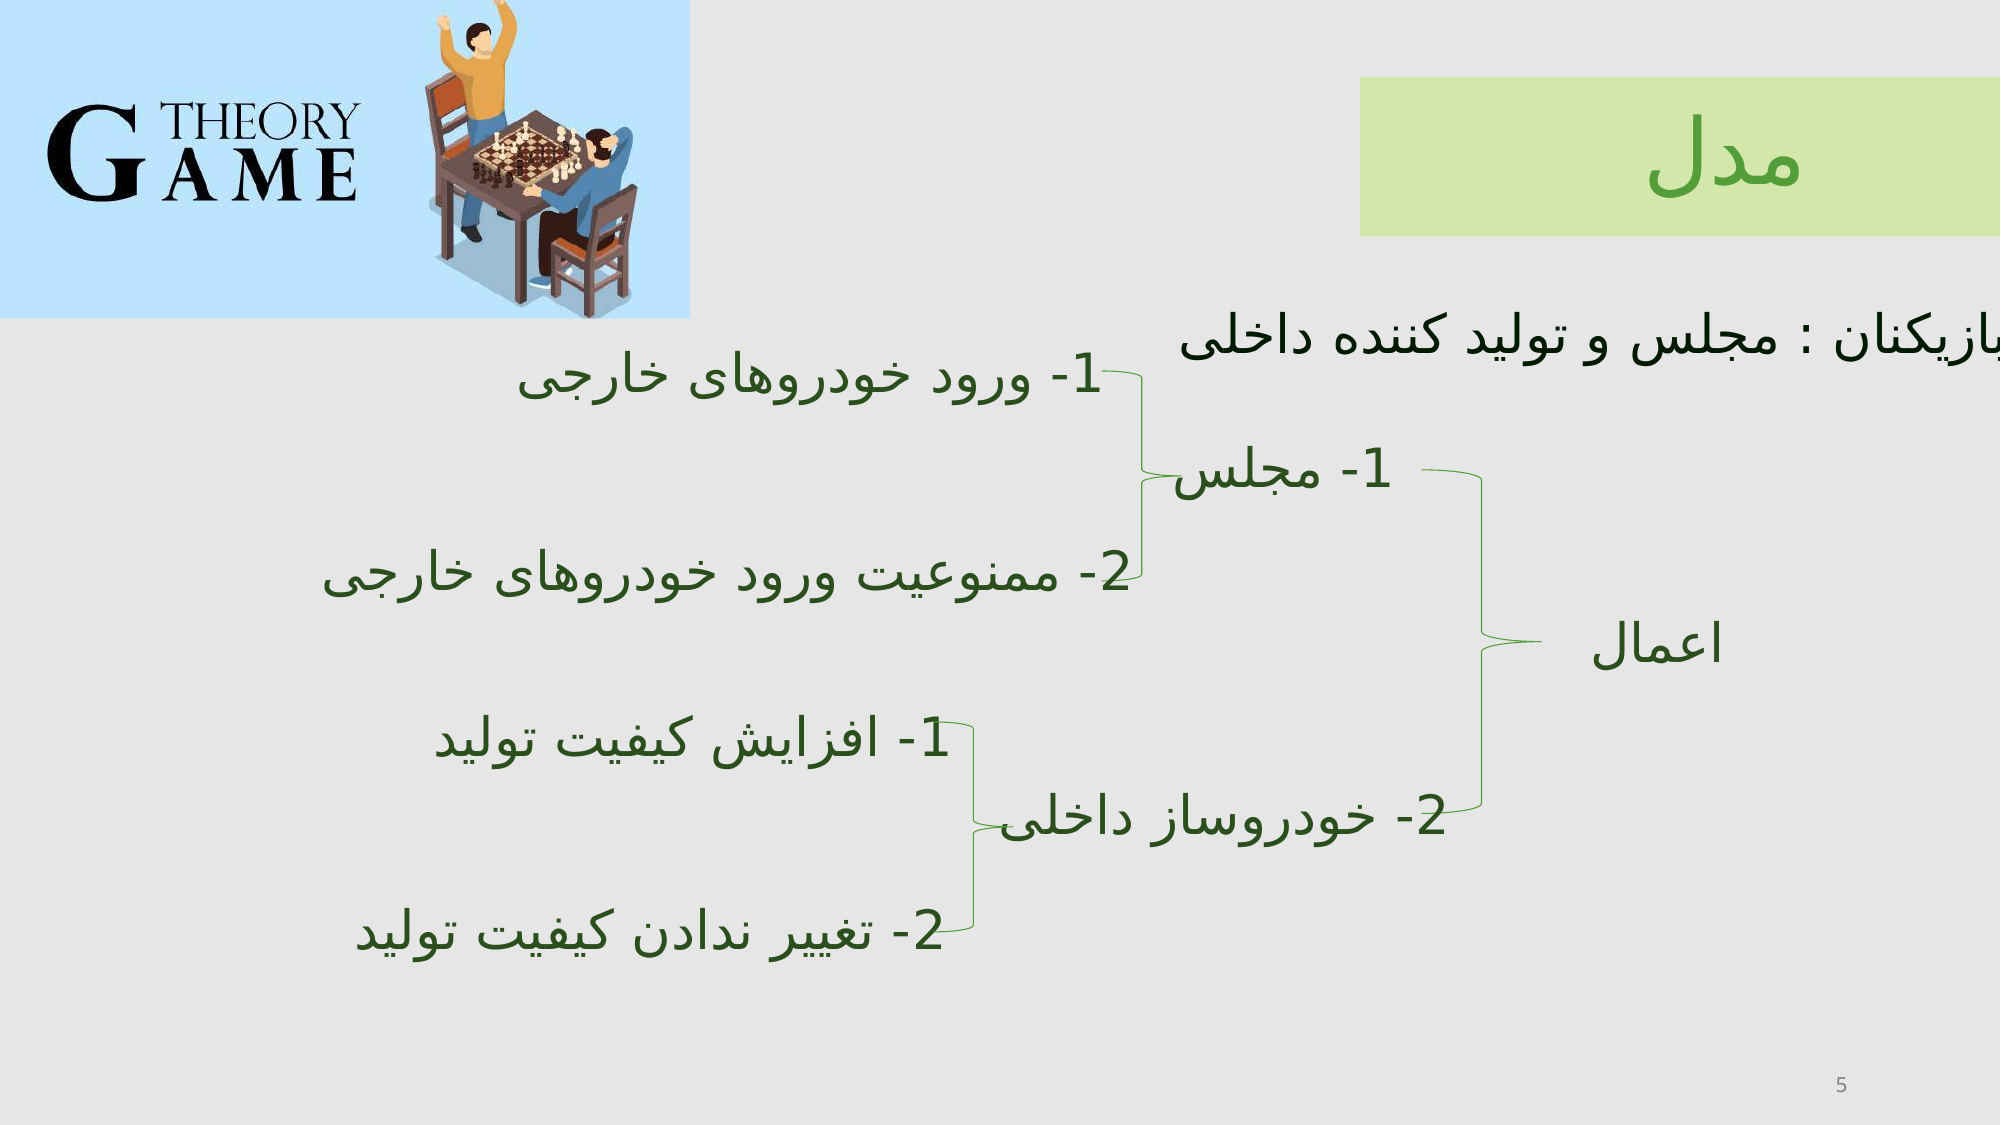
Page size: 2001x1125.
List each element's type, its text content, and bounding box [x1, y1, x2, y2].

text_box مدل [1628, 85, 1823, 210]
slide_number 5 [1412, 1068, 1863, 1103]
picture [0, 0, 690, 319]
text_box بازیکنان : مجلس و تولید کننده داخلی [1163, 291, 2000, 372]
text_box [342, 330, 1726, 970]
